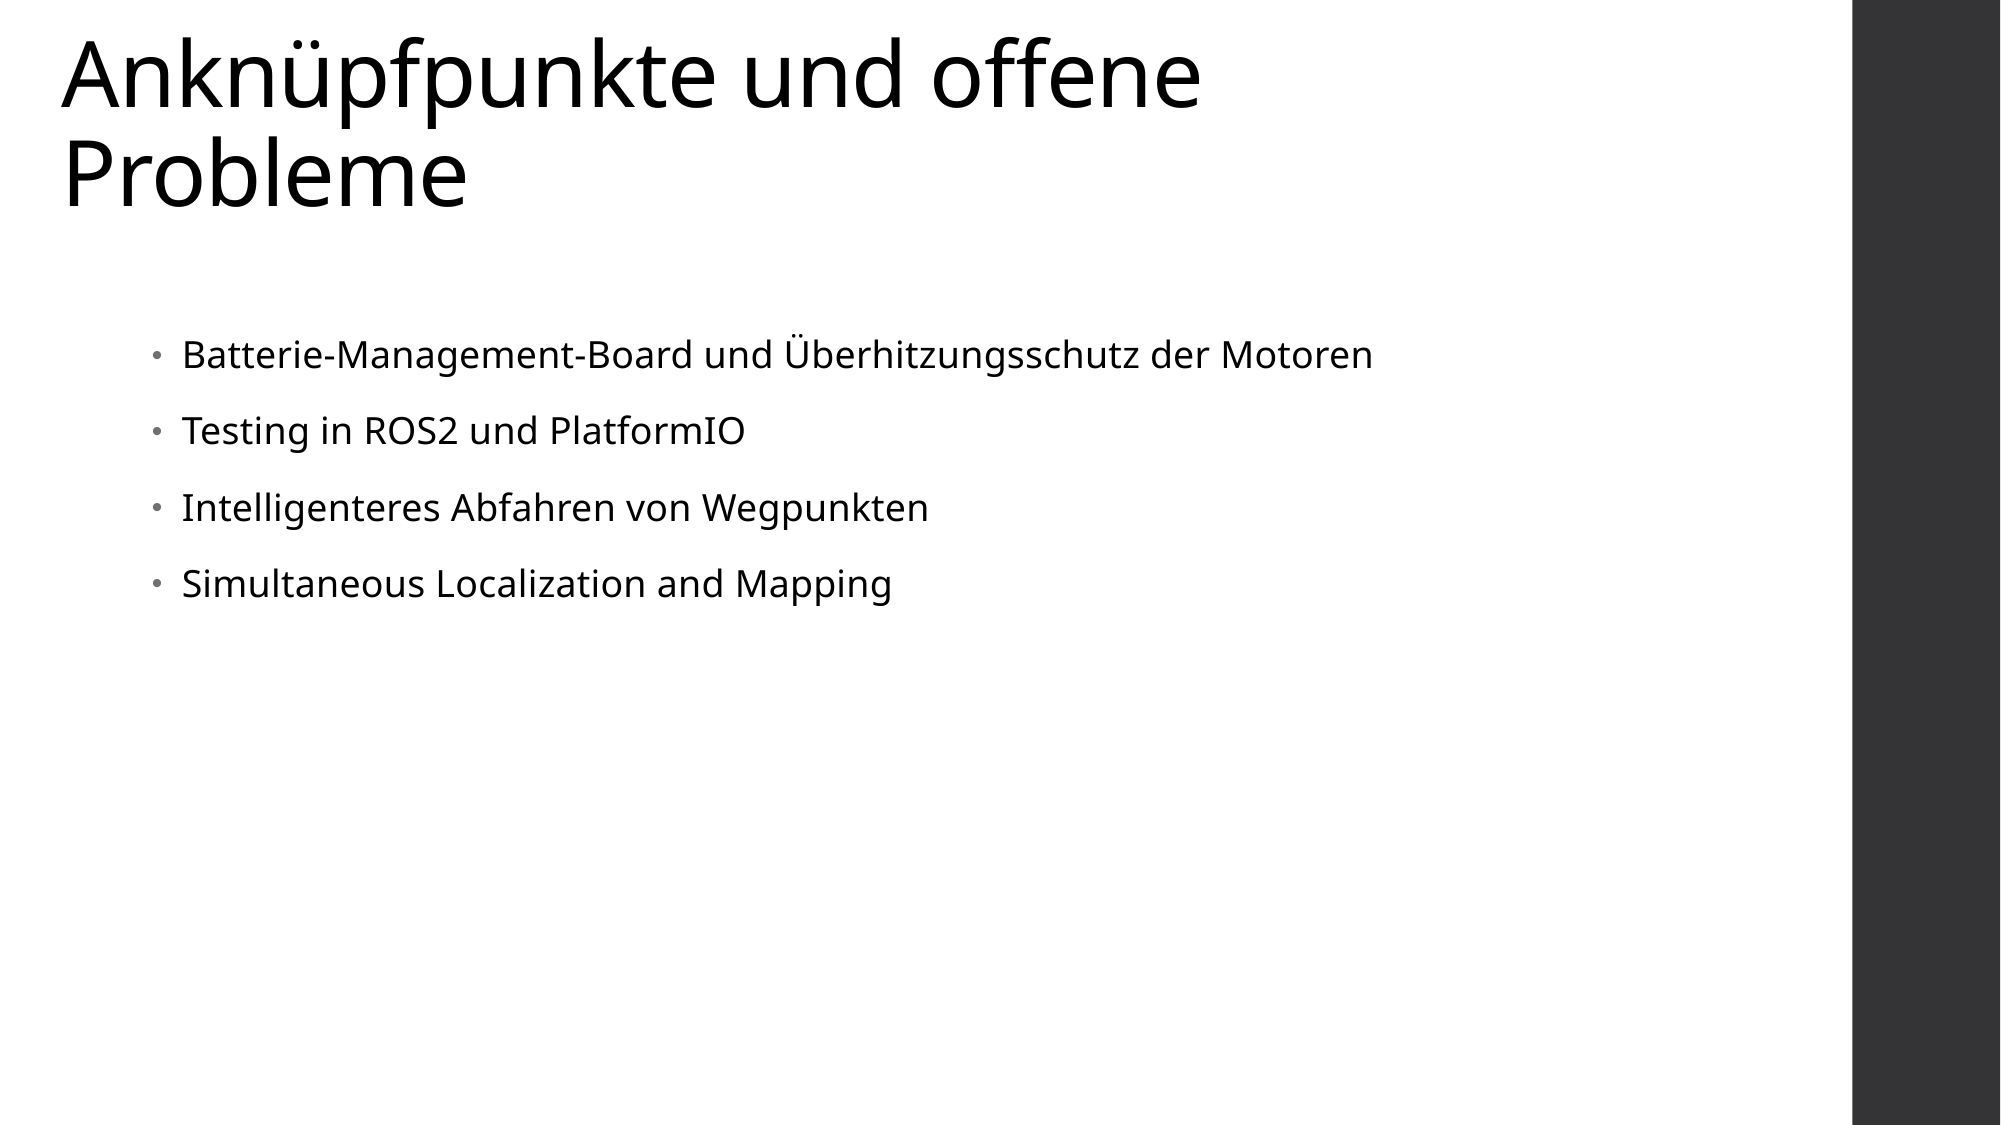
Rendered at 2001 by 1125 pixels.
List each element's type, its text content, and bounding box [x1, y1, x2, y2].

list Batterie-Management-Board und Überhitzungsschutz der Motoren Testing in ROS2 und PlatformIO Intelligenteres Abfahren von Wegpunkten Simultaneous Localization and Mapping [136, 327, 1547, 1042]
title Anknüpfpunkte und offene Probleme [46, 16, 1637, 234]
